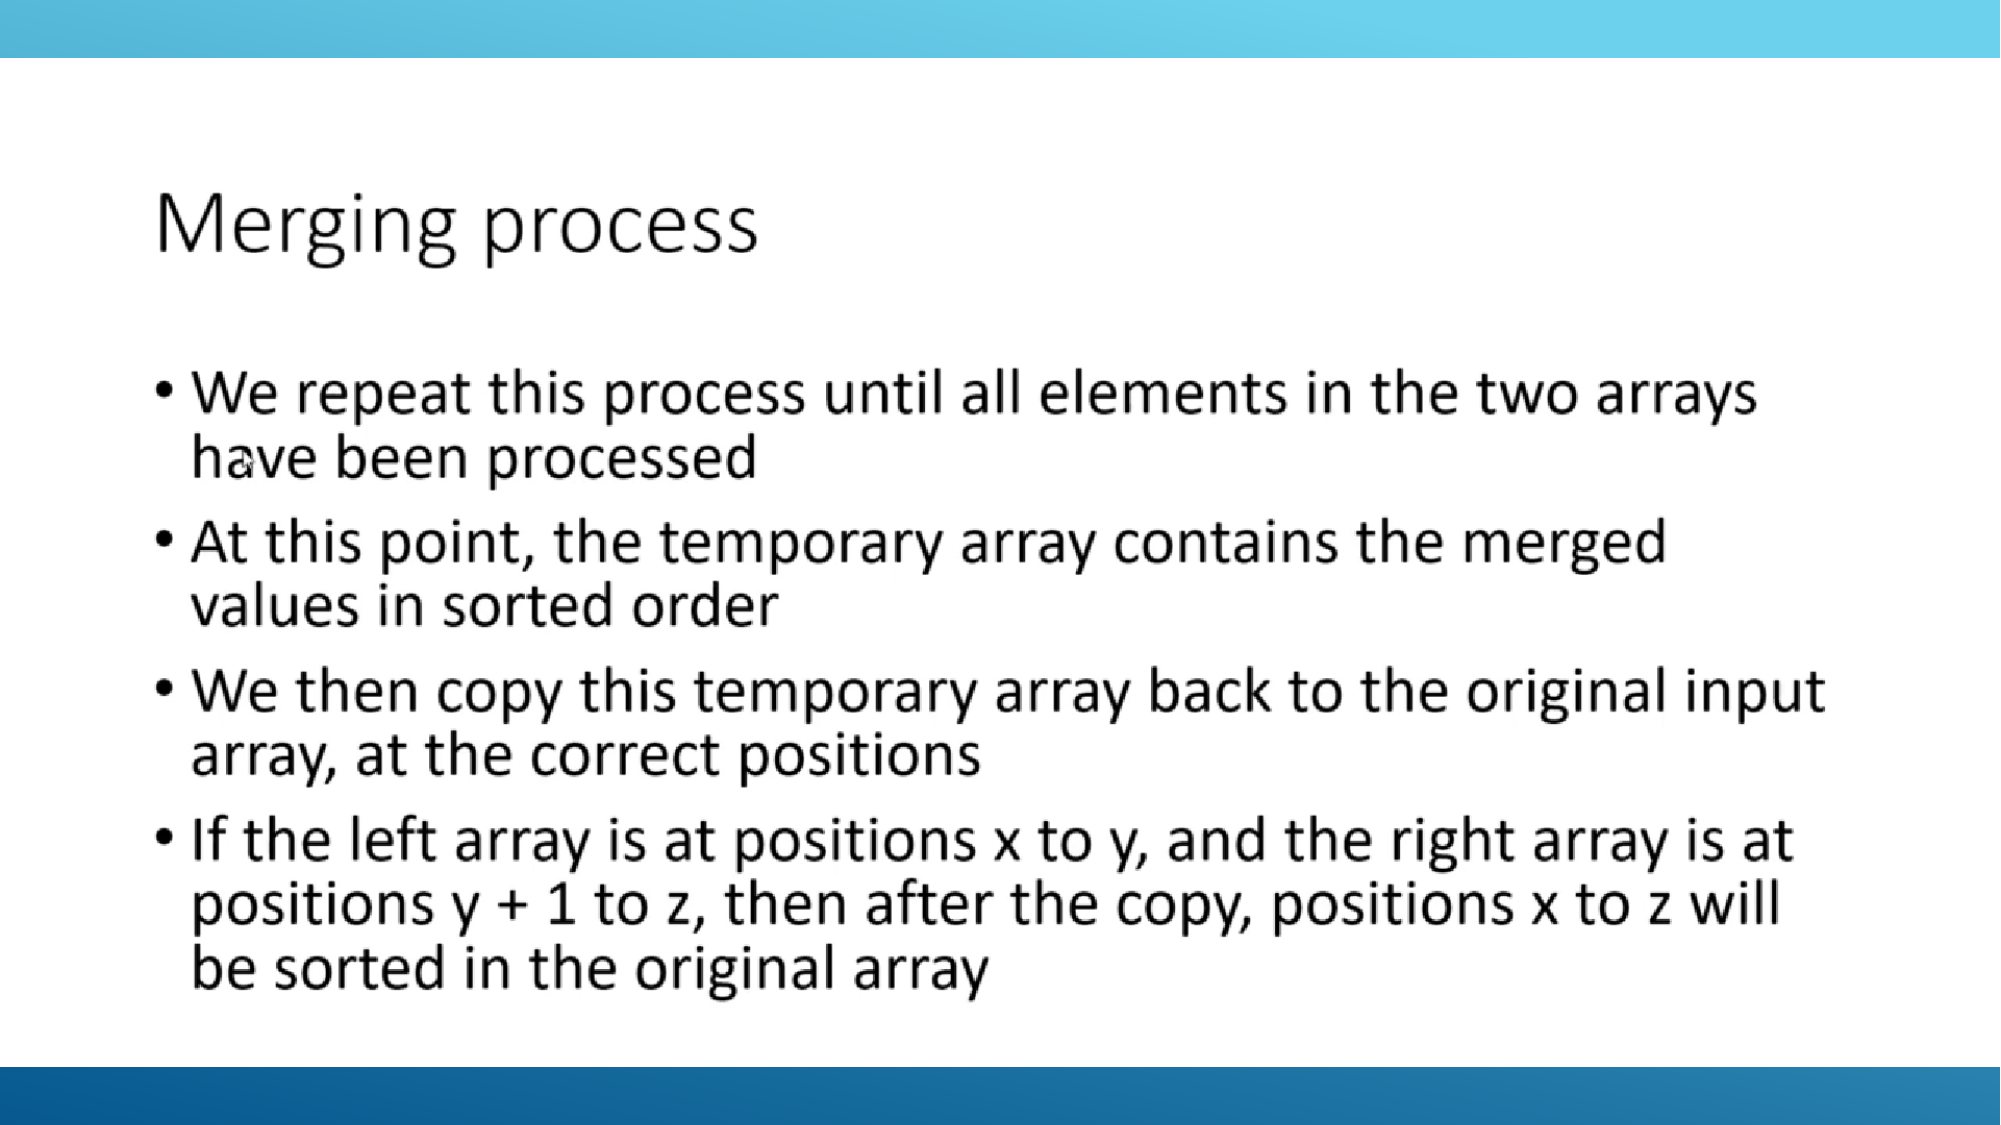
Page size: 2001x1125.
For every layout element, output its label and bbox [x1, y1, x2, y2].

picture [0, 58, 2000, 1067]
